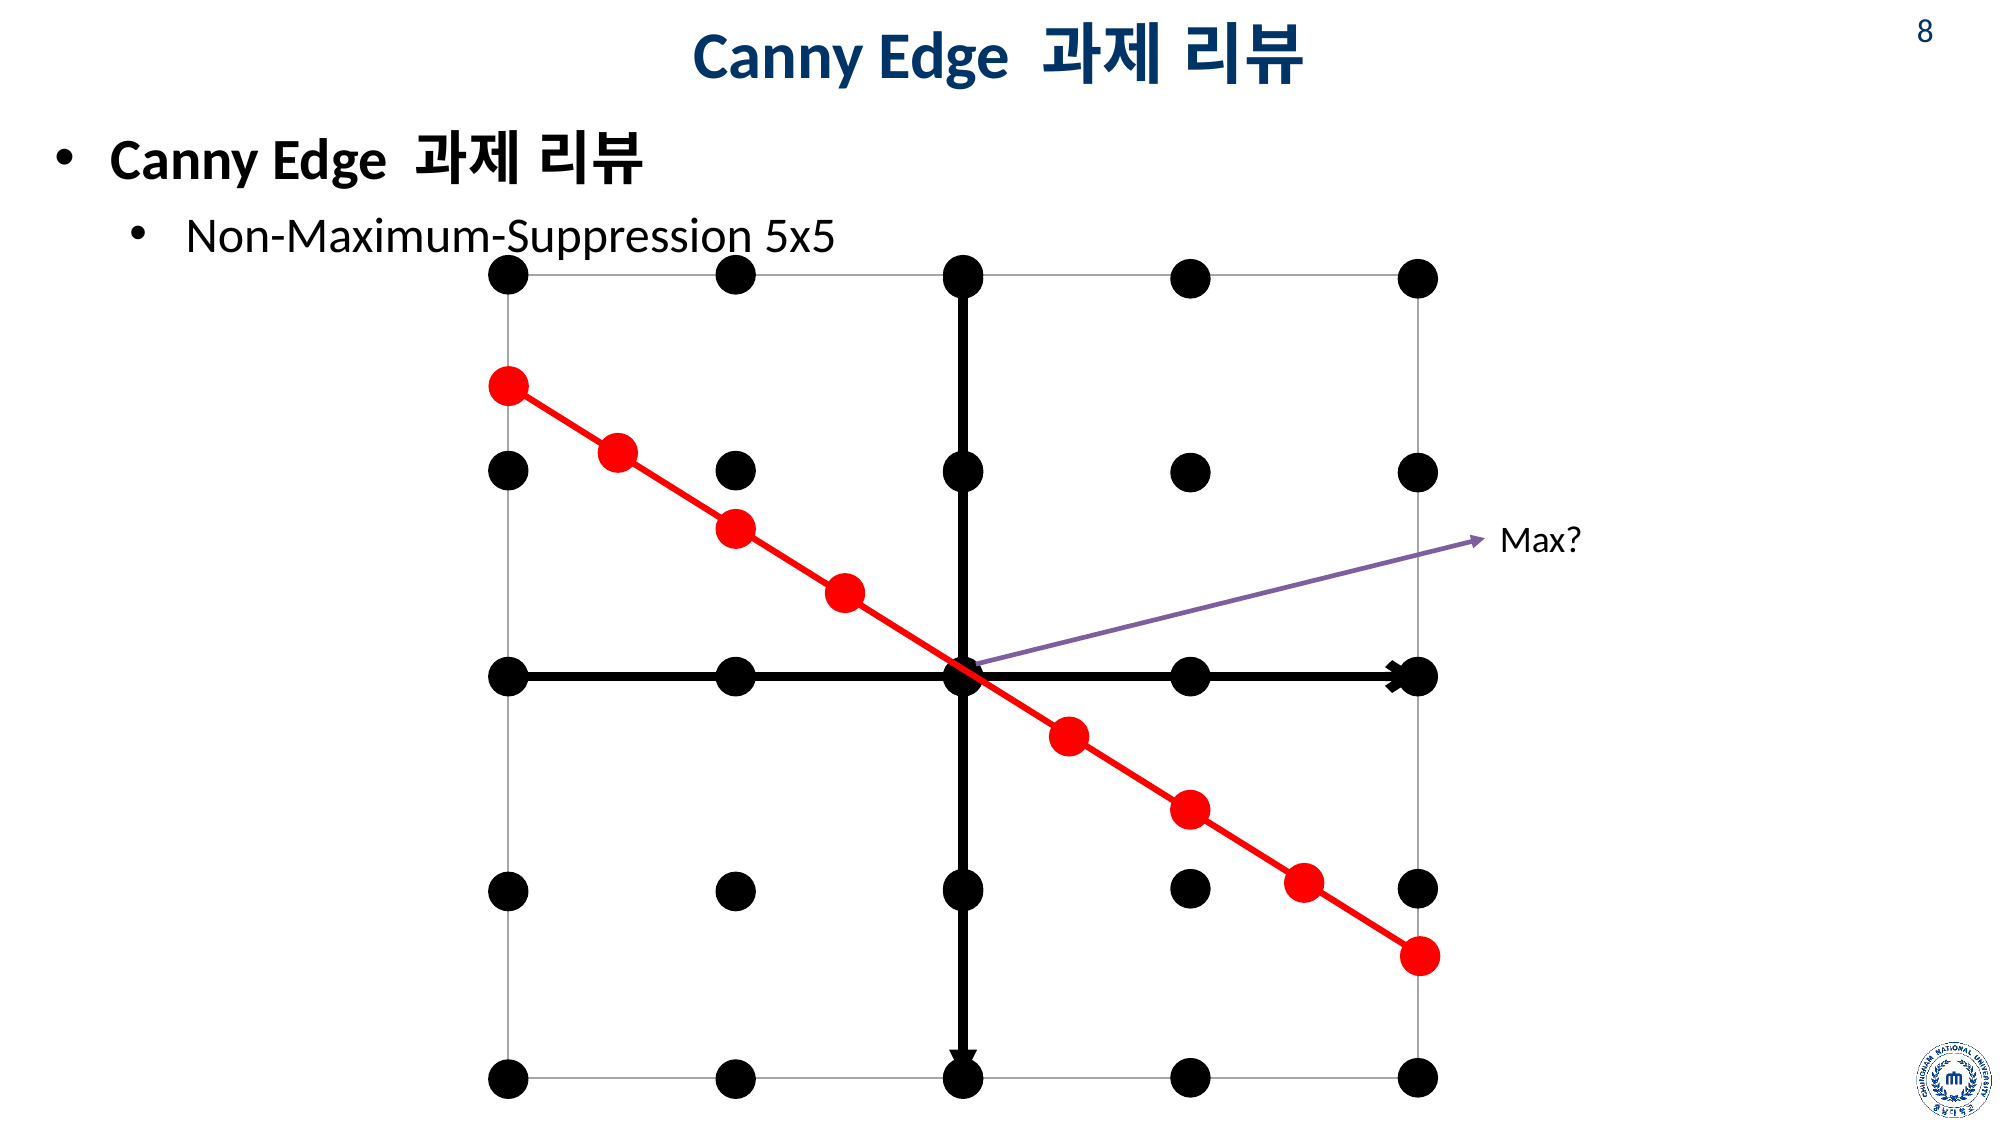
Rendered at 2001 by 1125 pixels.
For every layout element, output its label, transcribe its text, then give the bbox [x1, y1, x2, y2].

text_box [489, 1061, 982, 1098]
title Canny Edge 과제 리뷰 [279, 2, 1721, 102]
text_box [1424, 870, 1437, 907]
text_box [975, 537, 1486, 665]
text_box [489, 658, 502, 695]
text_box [984, 260, 1437, 297]
picture [1916, 1042, 1994, 1118]
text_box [508, 385, 1419, 954]
text_box [506, 301, 510, 366]
text_box [506, 960, 510, 1059]
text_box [489, 256, 982, 293]
text_box [1416, 976, 1420, 1058]
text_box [489, 452, 502, 489]
text_box Max? [1485, 507, 1743, 568]
text_box [986, 1076, 1170, 1080]
text_box [1397, 1057, 1439, 1098]
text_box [489, 873, 502, 910]
text_box [1170, 1057, 1211, 1098]
text_box [1400, 936, 1441, 977]
text_box [1211, 1076, 1397, 1080]
text_box Canny Edge 과제 리뷰 Non-Maximum-Suppression 5x5 [39, 113, 1961, 1035]
text_box [1416, 305, 1420, 385]
text_box [1424, 673, 1439, 696]
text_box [1424, 454, 1437, 491]
text_box [488, 366, 529, 405]
